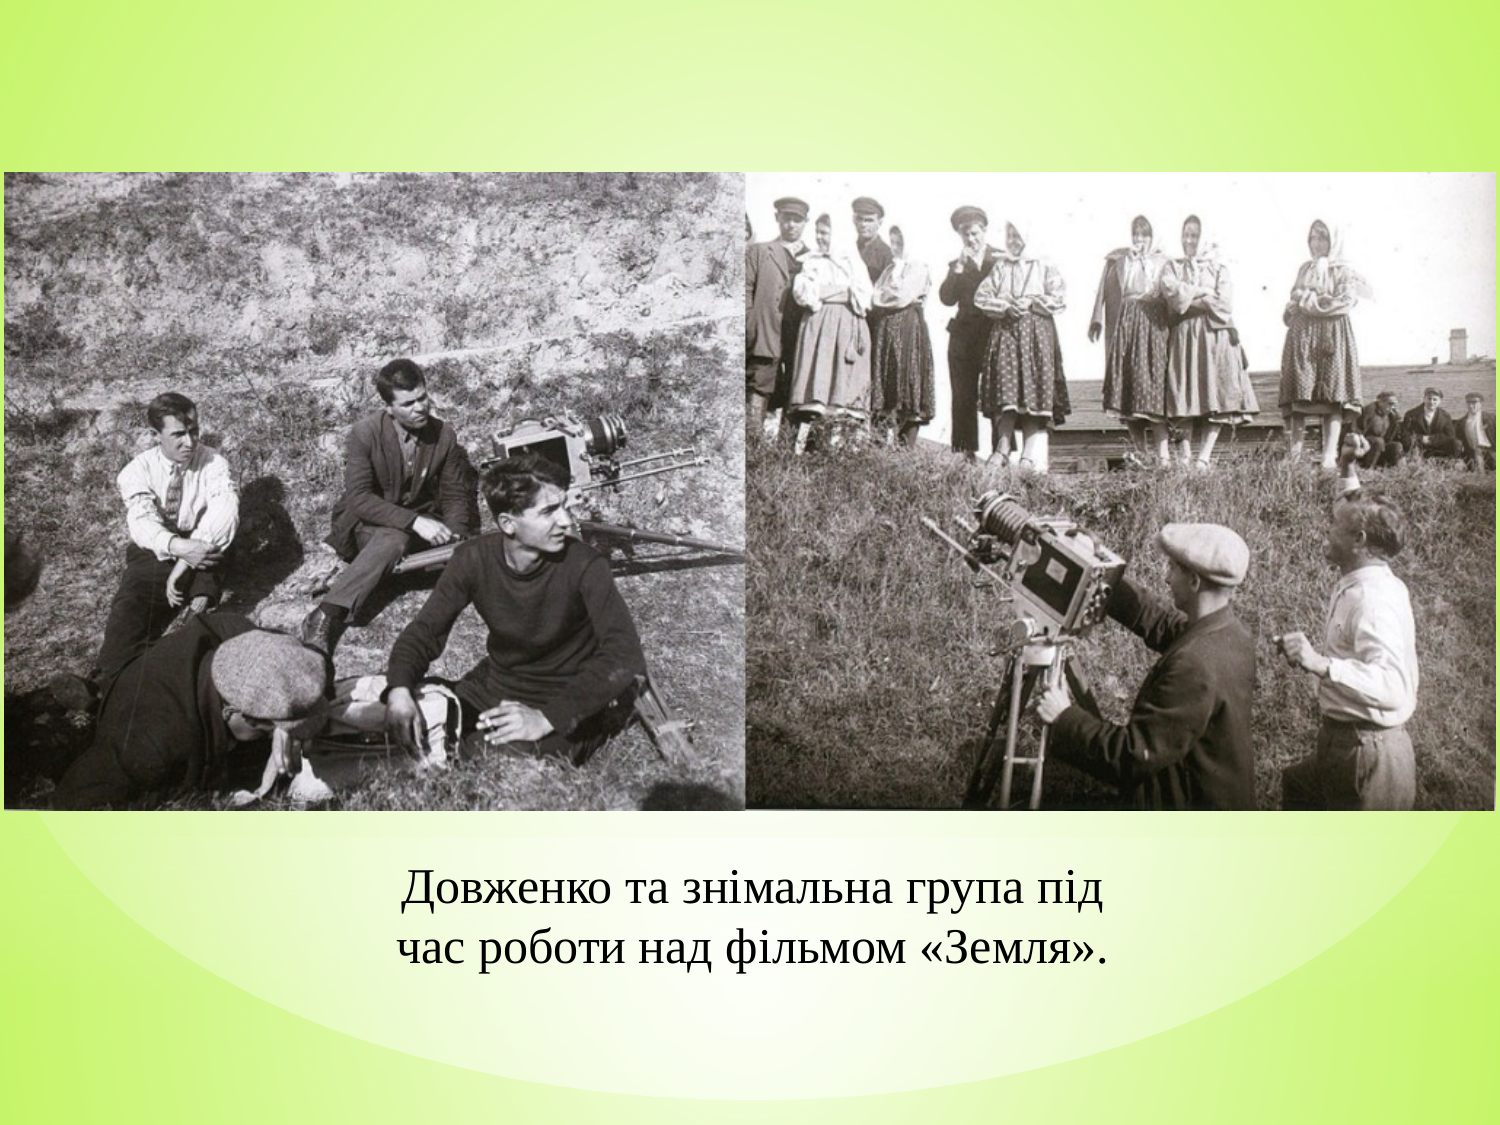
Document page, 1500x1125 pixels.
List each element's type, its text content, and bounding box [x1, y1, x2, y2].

picture [4, 172, 1496, 811]
text_box Довженко та знімальна група під час роботи над фільмом «Земля». [377, 845, 1128, 981]
